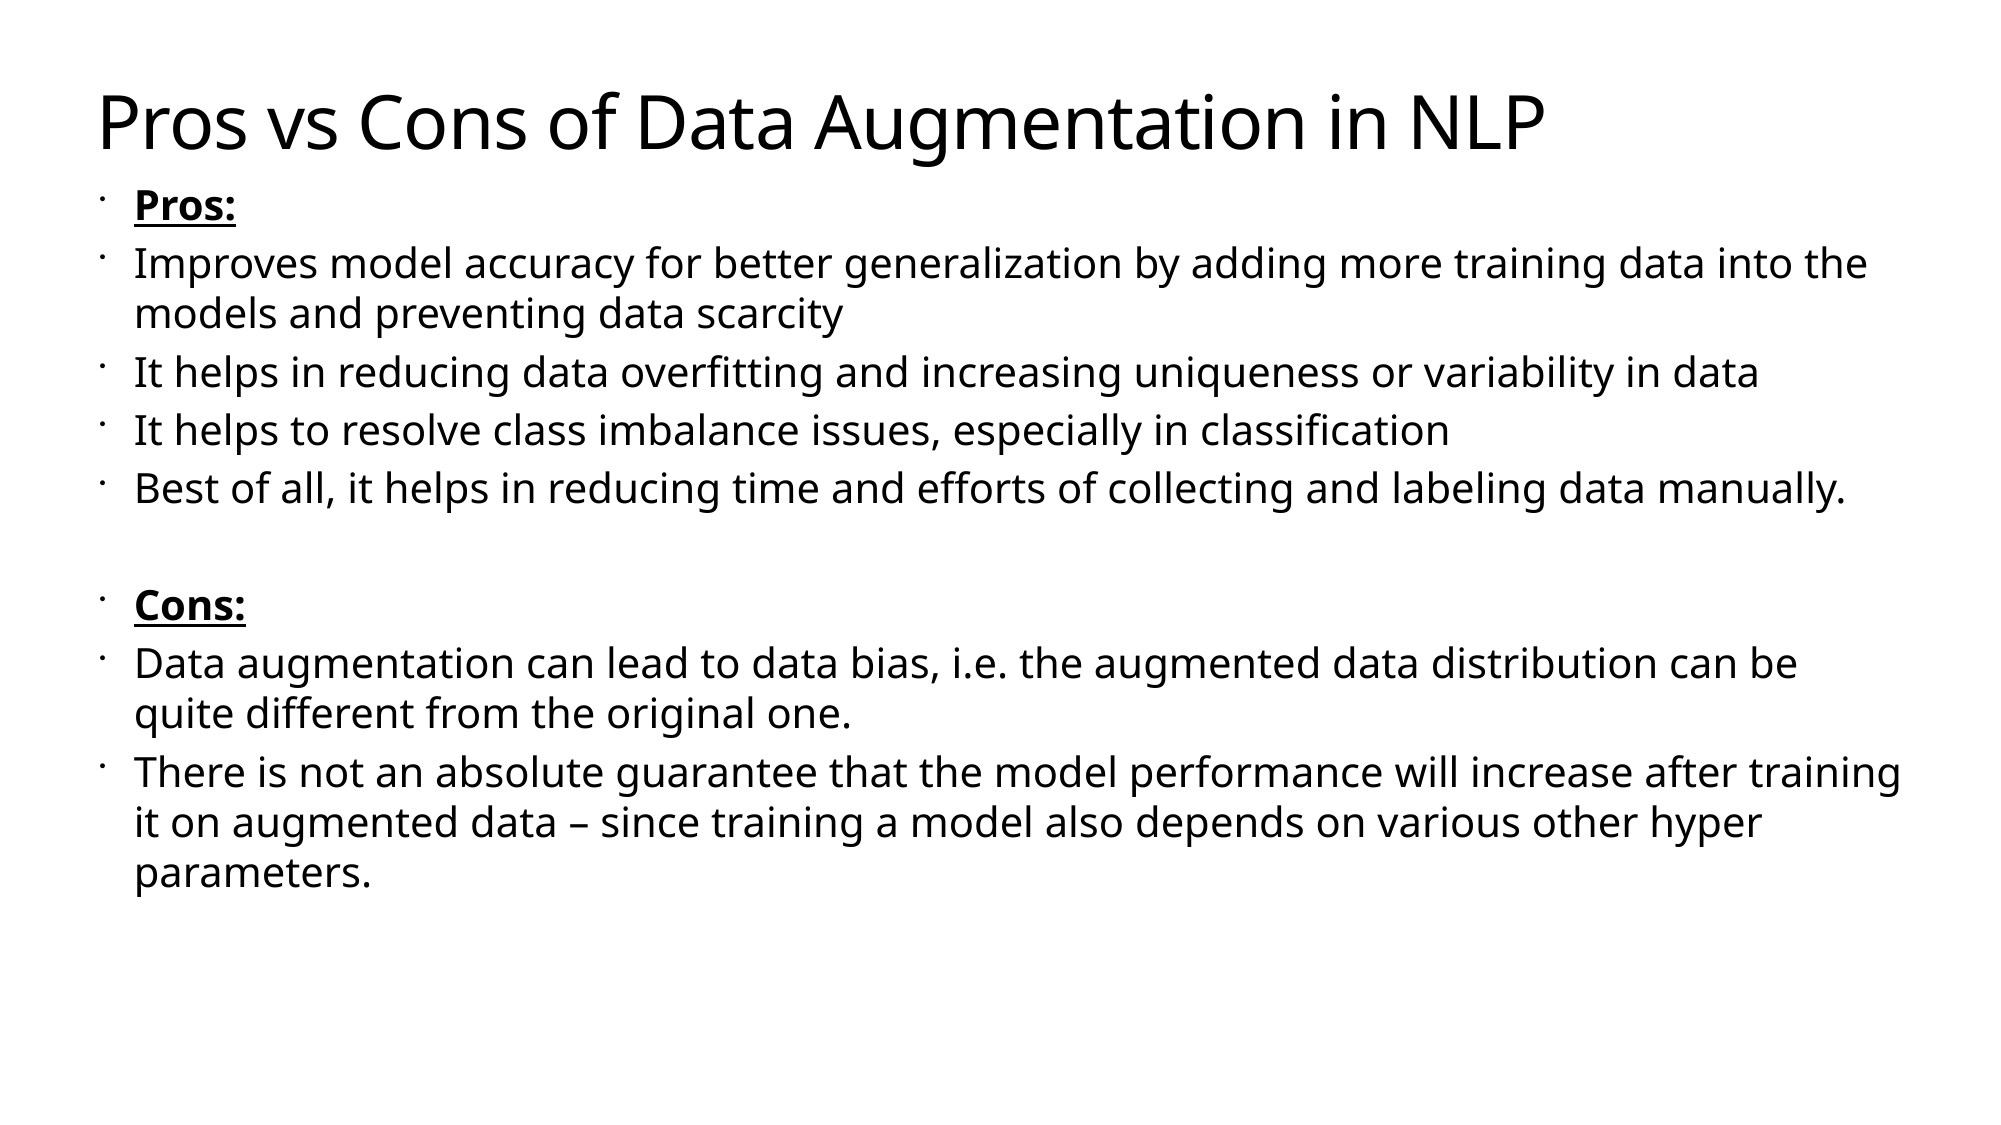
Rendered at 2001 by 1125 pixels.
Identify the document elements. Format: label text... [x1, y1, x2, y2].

list Pros: Improves model accuracy for better generalization by adding more training data into the models and preventing data scarcity It helps in reducing data overfitting and increasing uniqueness or variability in data It helps to resolve class imbalance issues, especially in classification Best of all, it helps in reducing time and efforts of collecting and labeling data manually. Cons: Data augmentation can lead to data bias, i.e. the augmented data distribution can be quite different from the original one. There is not an absolute guarantee that the model performance will increase after training it on augmented data – since training a model also depends on various other hyper parameters. [96, 178, 1904, 866]
title Pros vs Cons of Data Augmentation in NLP [96, 75, 1904, 166]
